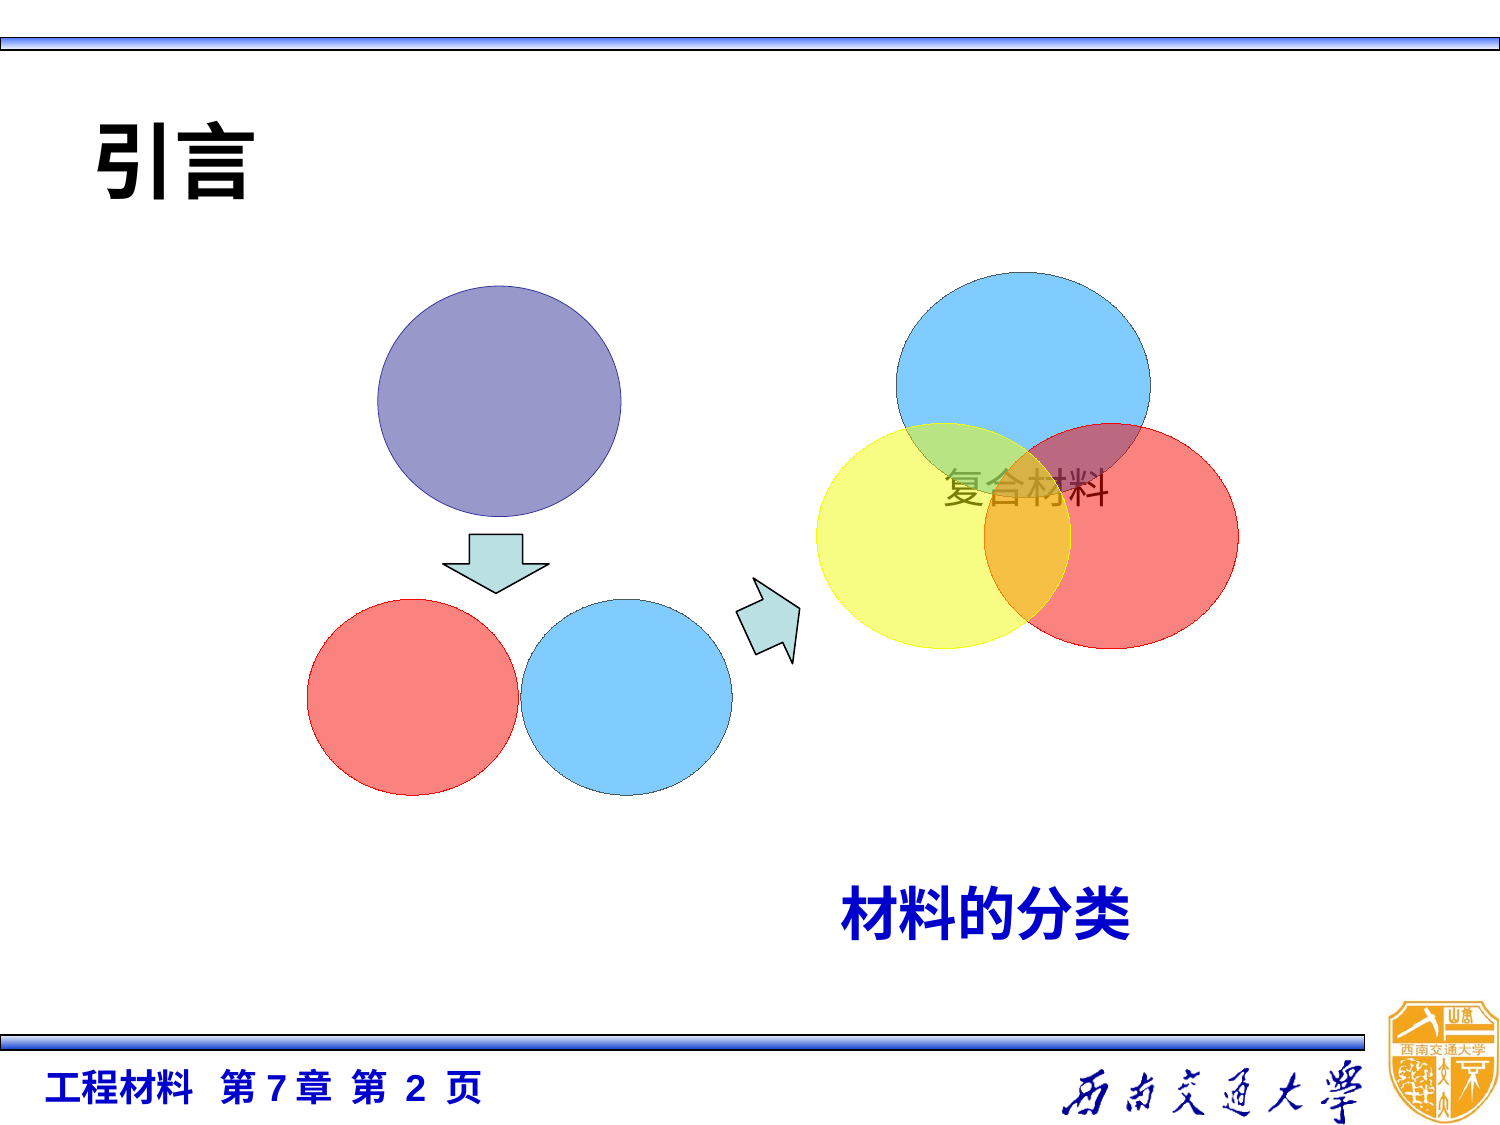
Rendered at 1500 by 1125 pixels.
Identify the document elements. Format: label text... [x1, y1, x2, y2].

picture [1062, 1059, 1363, 1125]
text_box 材料的分类 [773, 869, 1199, 955]
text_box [300, 160, 1341, 818]
title 引言 [76, 101, 884, 244]
picture [1387, 999, 1500, 1125]
